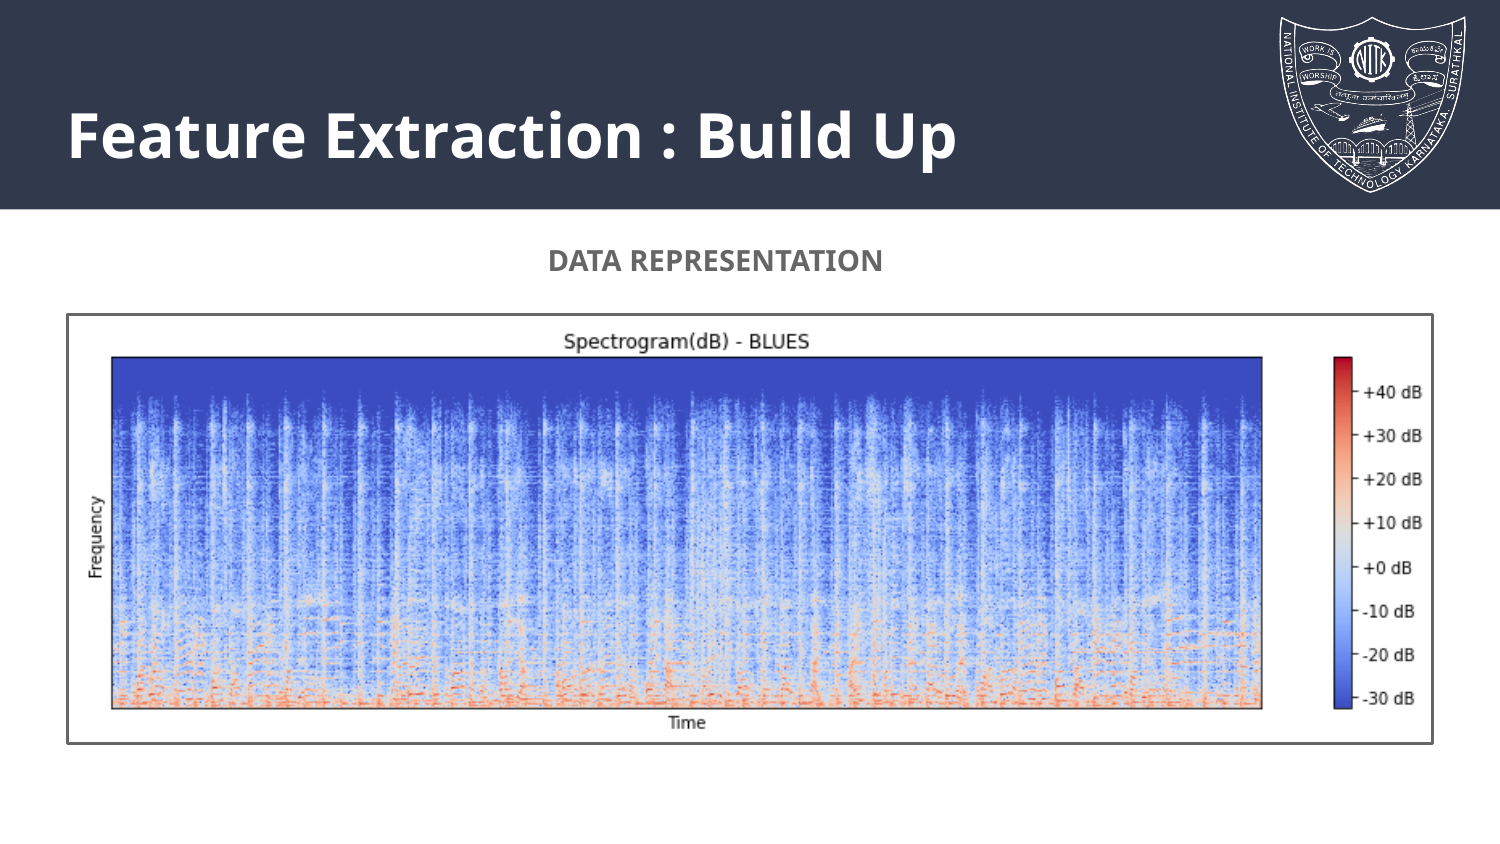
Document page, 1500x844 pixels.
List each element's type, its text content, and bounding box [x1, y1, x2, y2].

title Feature Extraction : Build Up [51, 82, 1274, 185]
list DATA REPRESENTATION [457, 227, 1072, 302]
picture [68, 315, 1432, 743]
picture [1279, 16, 1466, 193]
